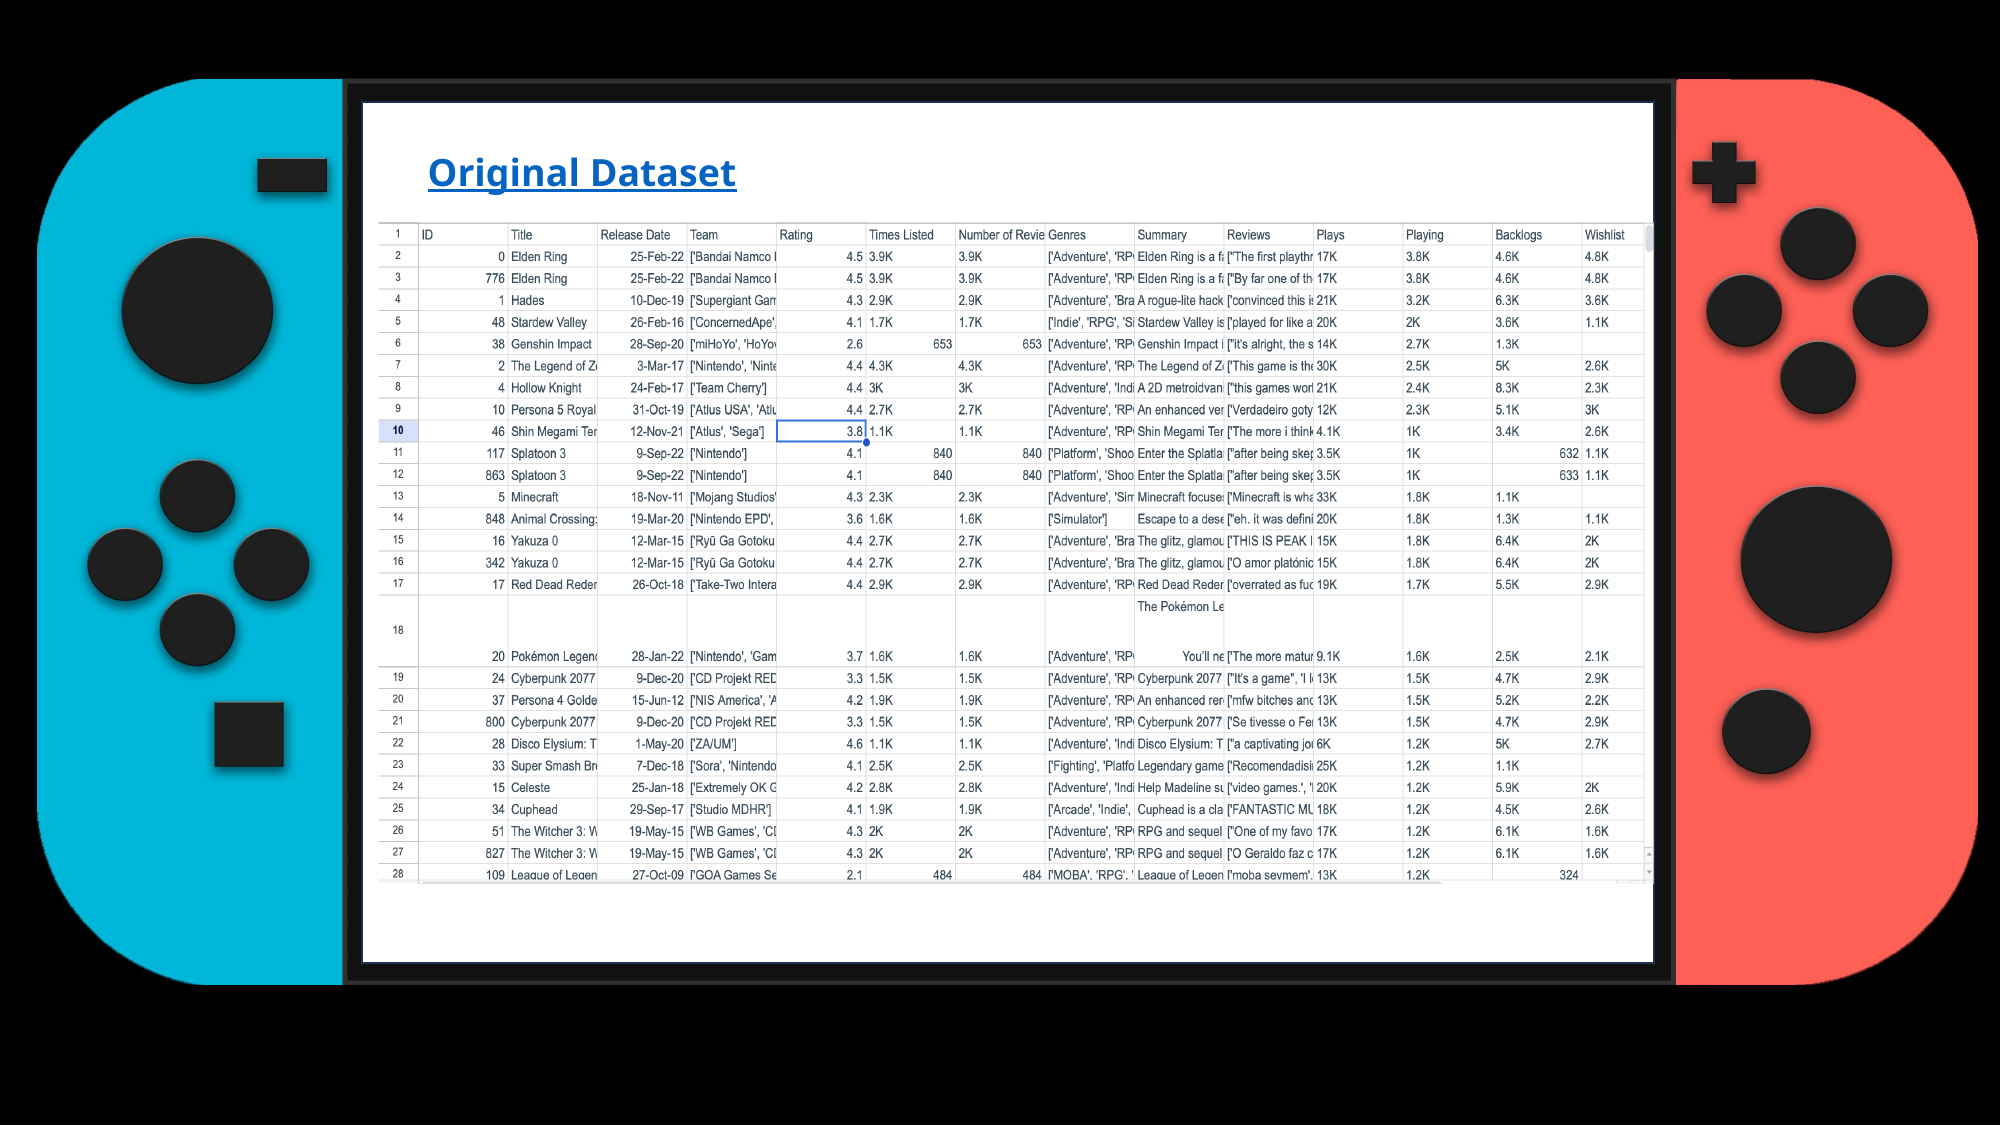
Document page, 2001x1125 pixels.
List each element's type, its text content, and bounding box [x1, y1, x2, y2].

title Original Dataset [208, 48, 2000, 297]
picture [36, 78, 1978, 985]
